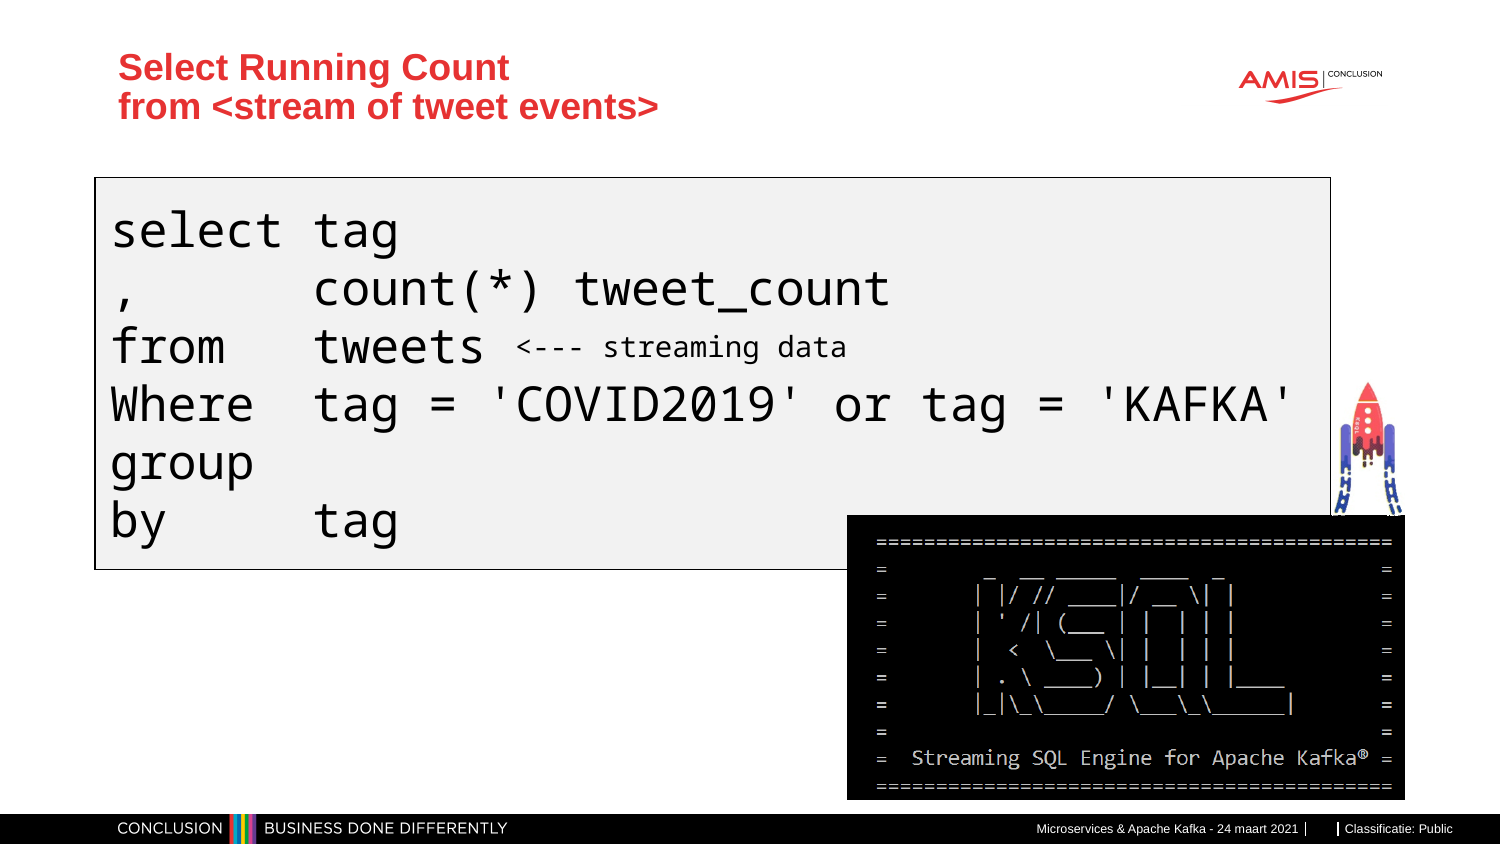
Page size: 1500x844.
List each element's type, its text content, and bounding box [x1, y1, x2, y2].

picture [239, 814, 1500, 844]
title Select Running Count from <stream of tweet events> [118, 47, 1205, 130]
text_box select tag , count(*) tweet_count from tweets Where tag = 'COVID2019' or tag = 'KAFKA' group by tag [94, 177, 1331, 570]
text_box <--- streaming data [514, 328, 848, 364]
picture [847, 379, 1405, 800]
picture [0, 814, 236, 844]
footer Microservices & Apache Kafka - 24 maart 2021 [814, 820, 1299, 839]
picture [1205, 59, 1388, 106]
